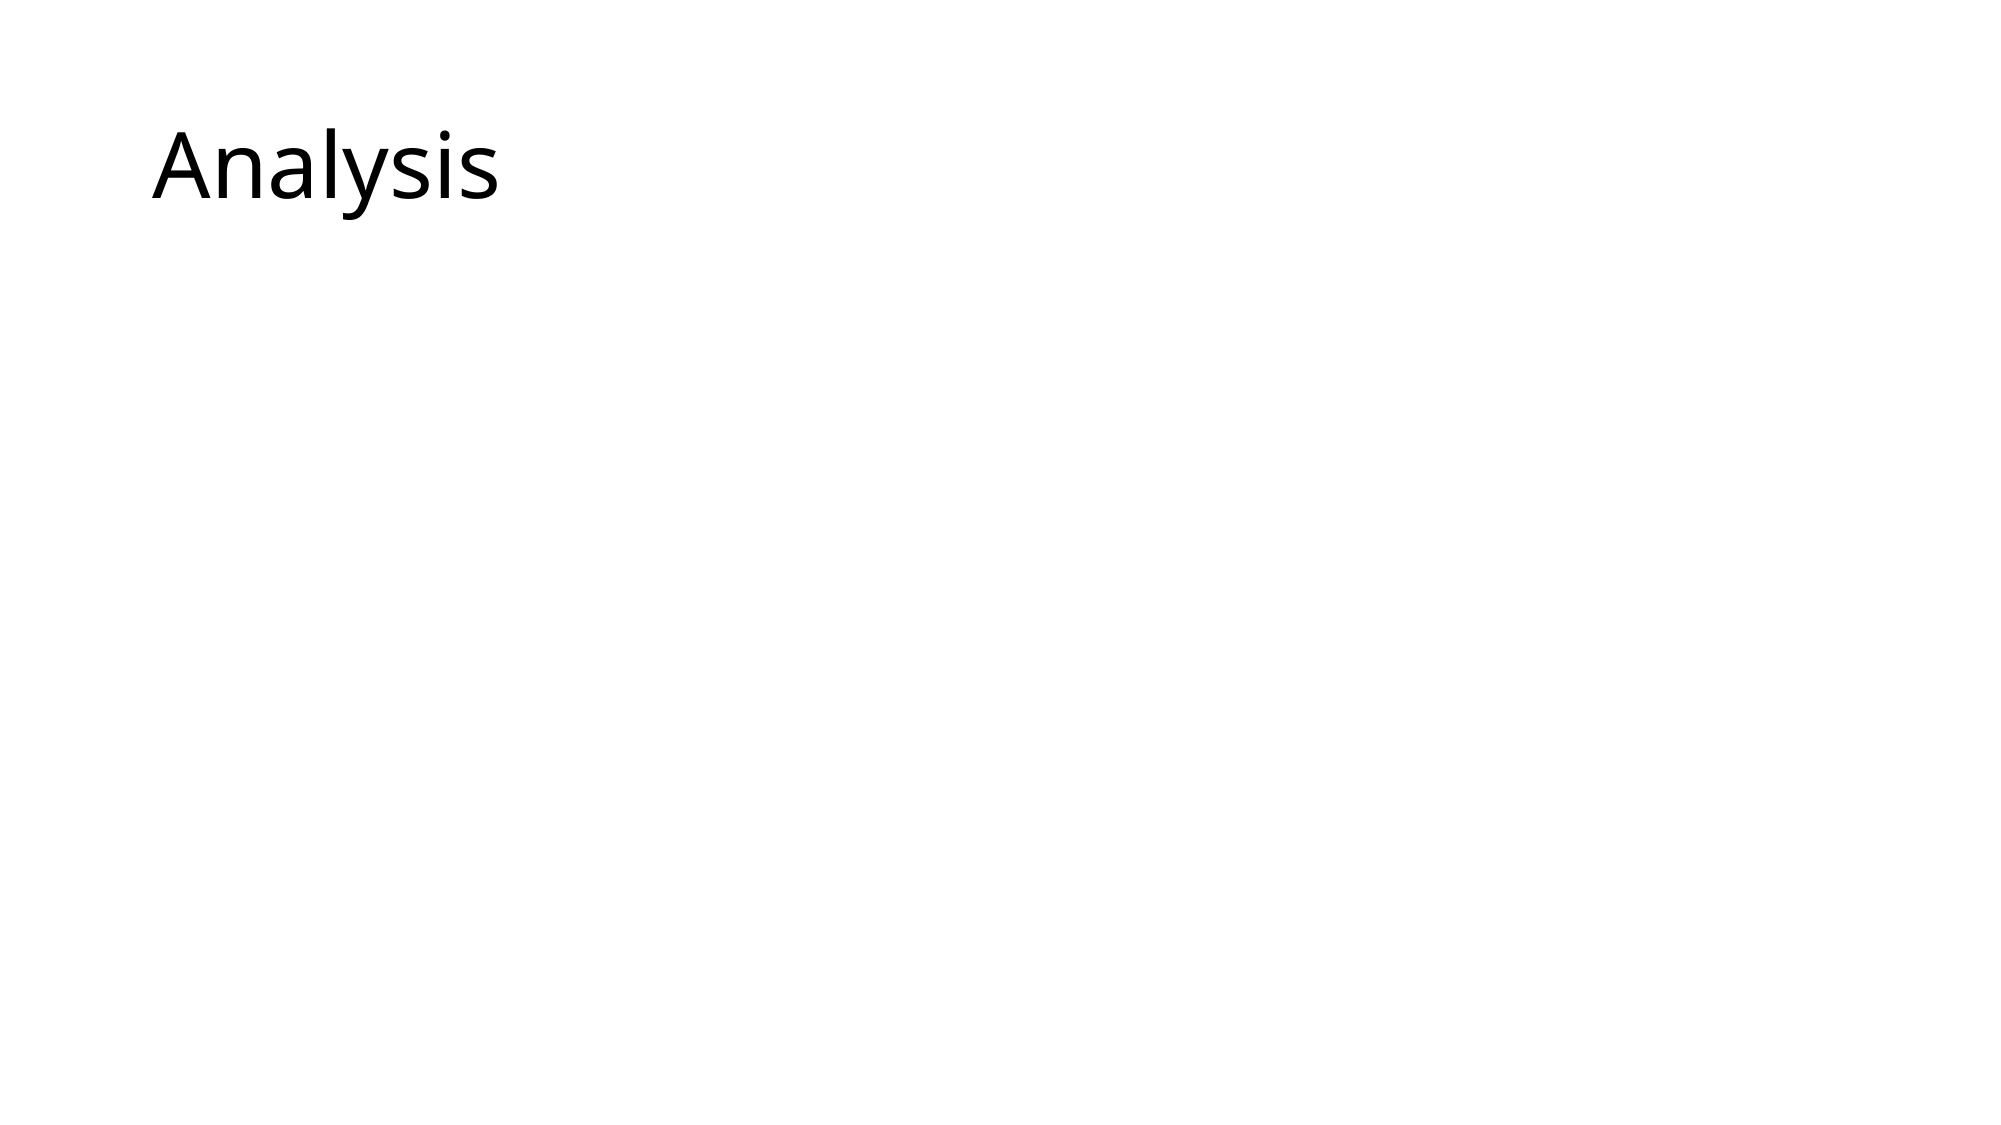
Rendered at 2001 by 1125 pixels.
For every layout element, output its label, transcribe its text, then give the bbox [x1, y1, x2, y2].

title Analysis [137, 59, 1863, 278]
